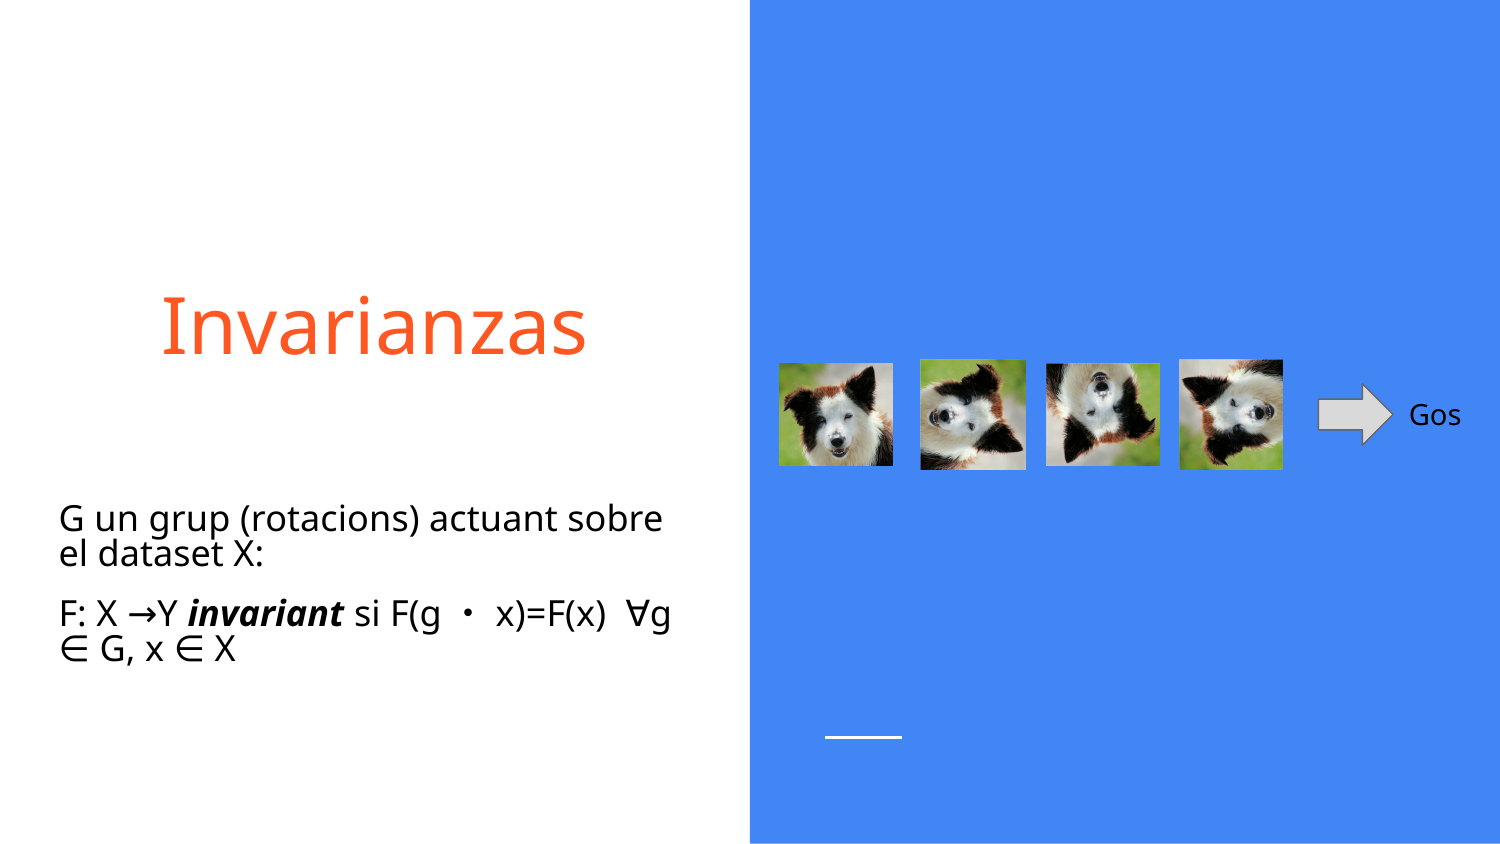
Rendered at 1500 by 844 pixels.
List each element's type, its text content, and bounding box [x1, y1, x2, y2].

picture [917, 360, 1029, 470]
subtitle G un grup (rotacions) actuant sobre el dataset X: F: X →Y invariant si F(g・x)=F(x) ∀g ∈ G, x ∈ X [43, 489, 708, 710]
text_box Gos [1341, 381, 1477, 447]
title Invarianzas [43, 225, 708, 481]
picture [779, 363, 893, 466]
text_box [1318, 383, 1394, 446]
picture [1046, 363, 1160, 466]
picture [1175, 360, 1287, 470]
